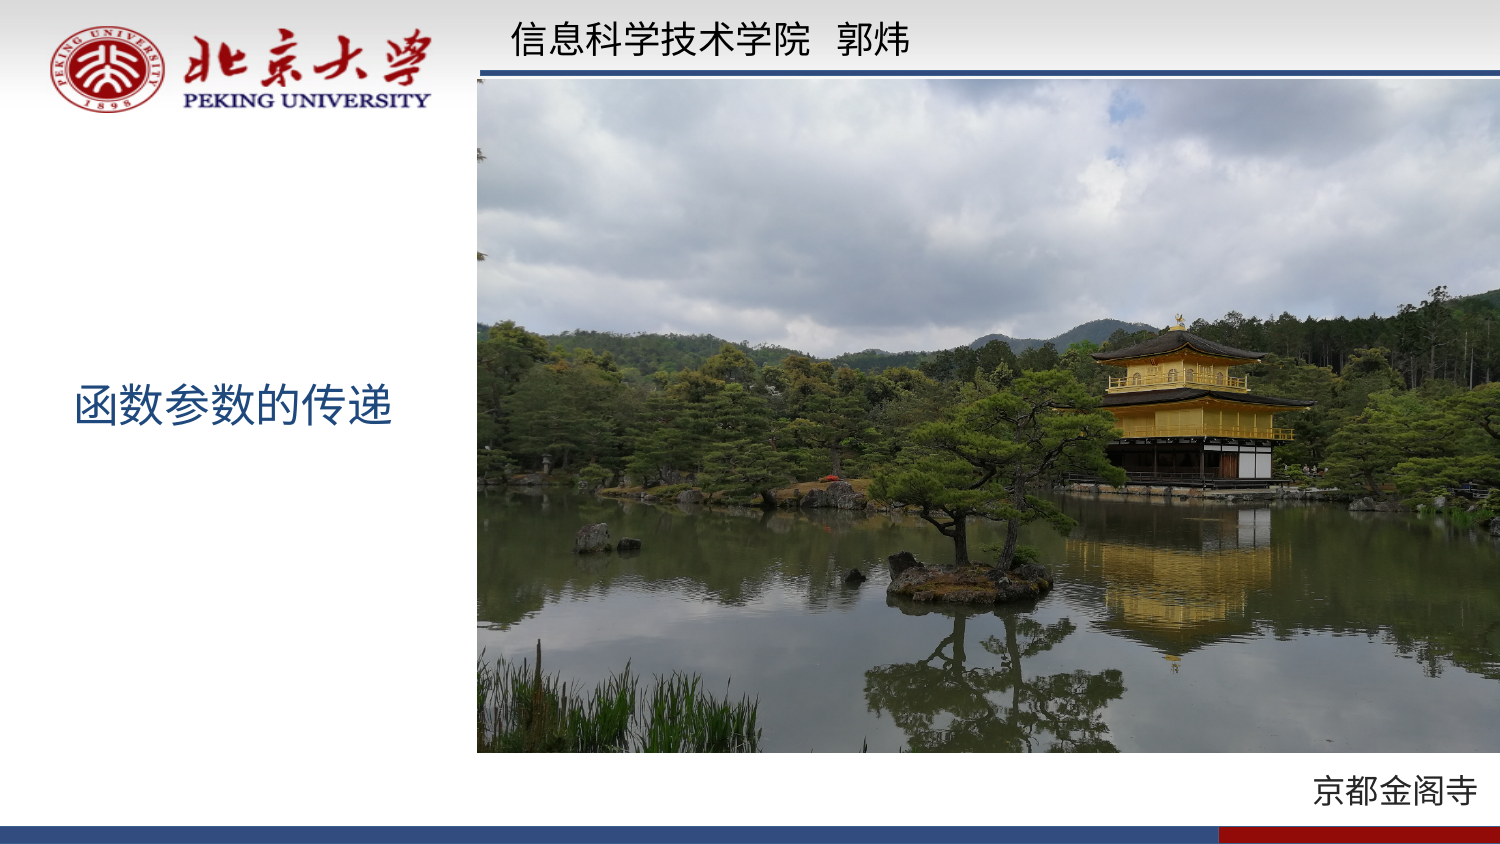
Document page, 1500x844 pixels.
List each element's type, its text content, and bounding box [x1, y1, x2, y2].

title 函数参数的传递 [0, 362, 471, 446]
picture [0, 0, 1500, 753]
text_box 京都金阁寺 [1298, 762, 1494, 818]
text_box 信息科学技术学院 郭炜 [496, 8, 927, 69]
